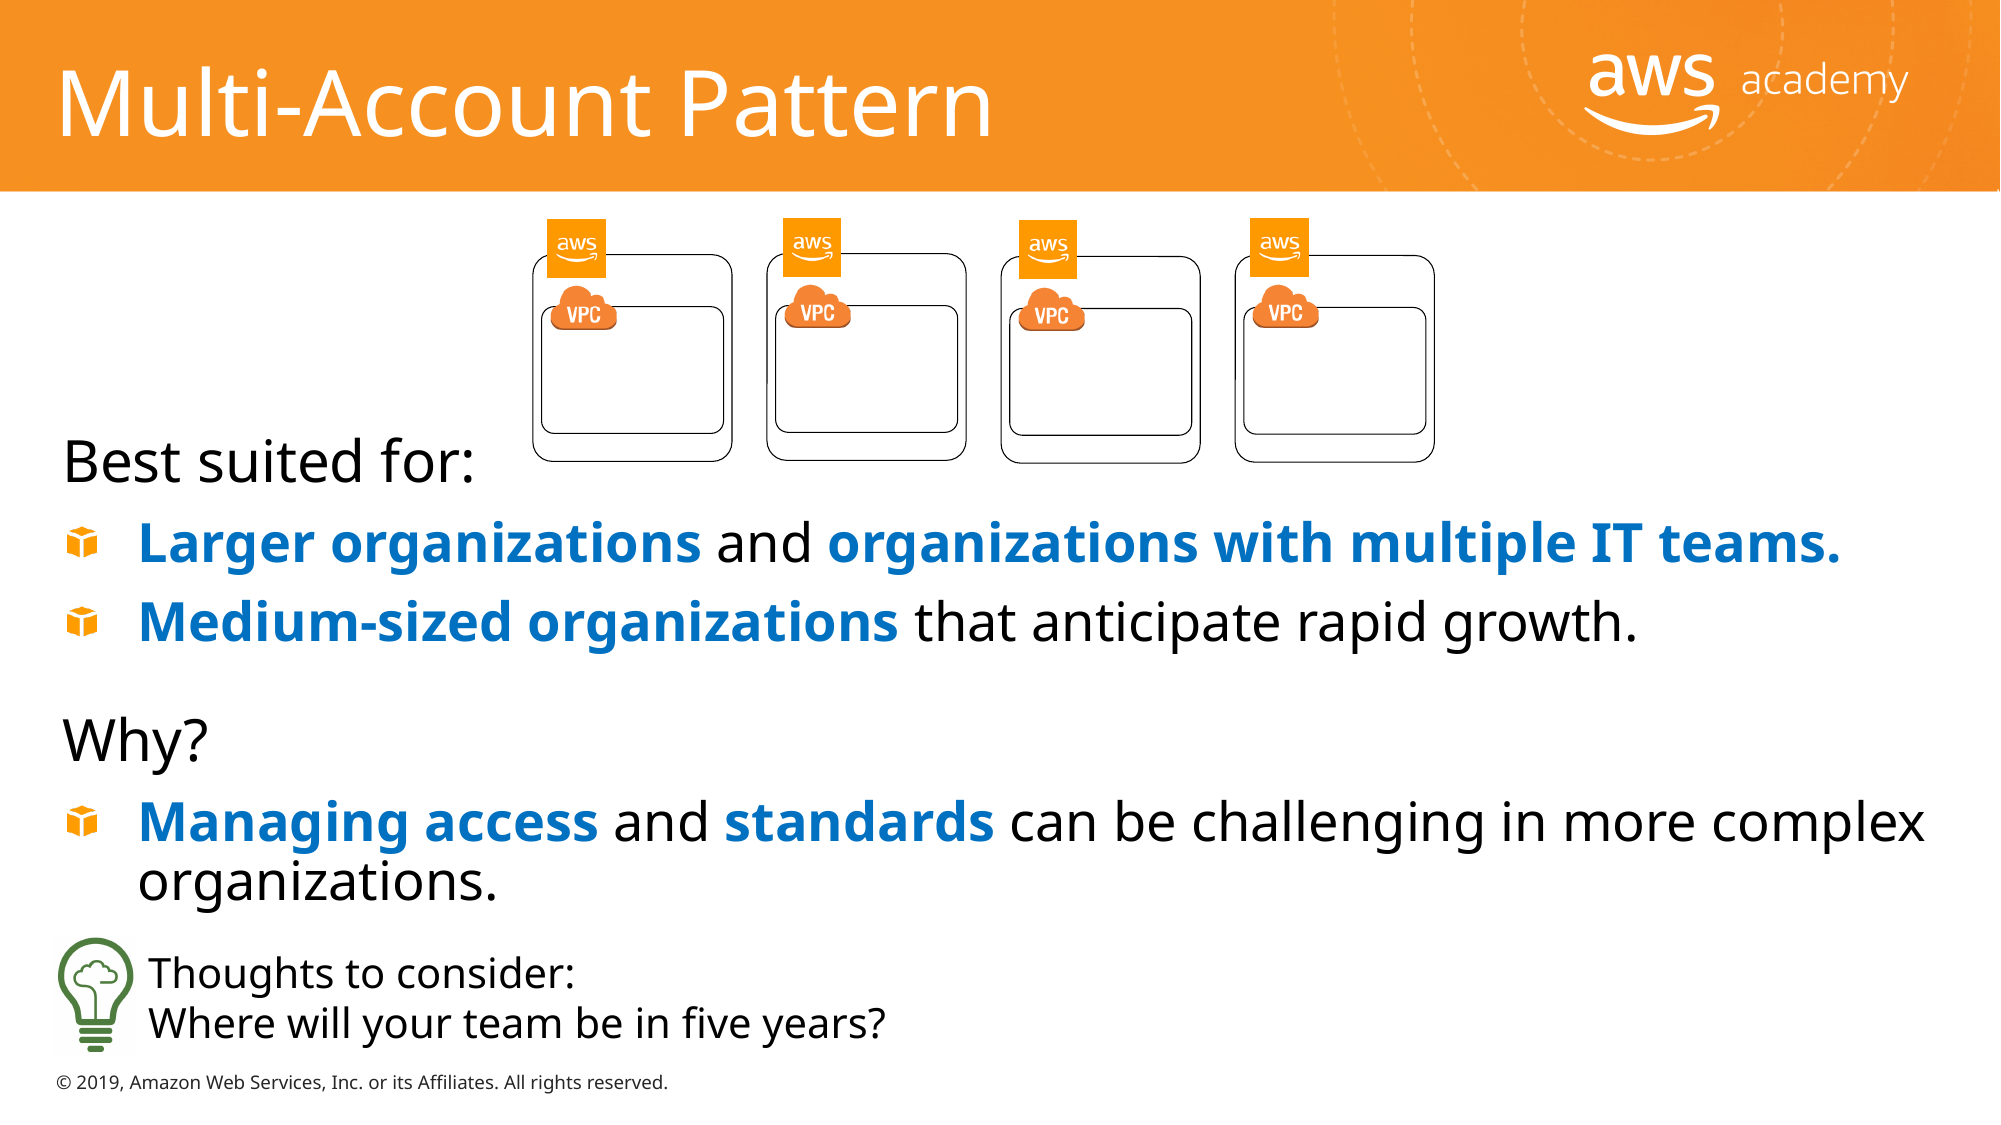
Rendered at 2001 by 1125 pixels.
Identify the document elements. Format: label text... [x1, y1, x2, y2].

list Best suited for: Larger organizations and organizations with multiple IT teams. Medium-sized organizations that anticipate rapid growth. Why? Managing access and standards can be challenging in more complex organizations. [47, 333, 1979, 936]
picture [0, 0, 1997, 1125]
title Multi-Account Pattern [39, 43, 1863, 172]
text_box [532, 253, 1435, 464]
text_box Thoughts to consider: Where will your team be in five years? [136, 939, 1979, 1054]
